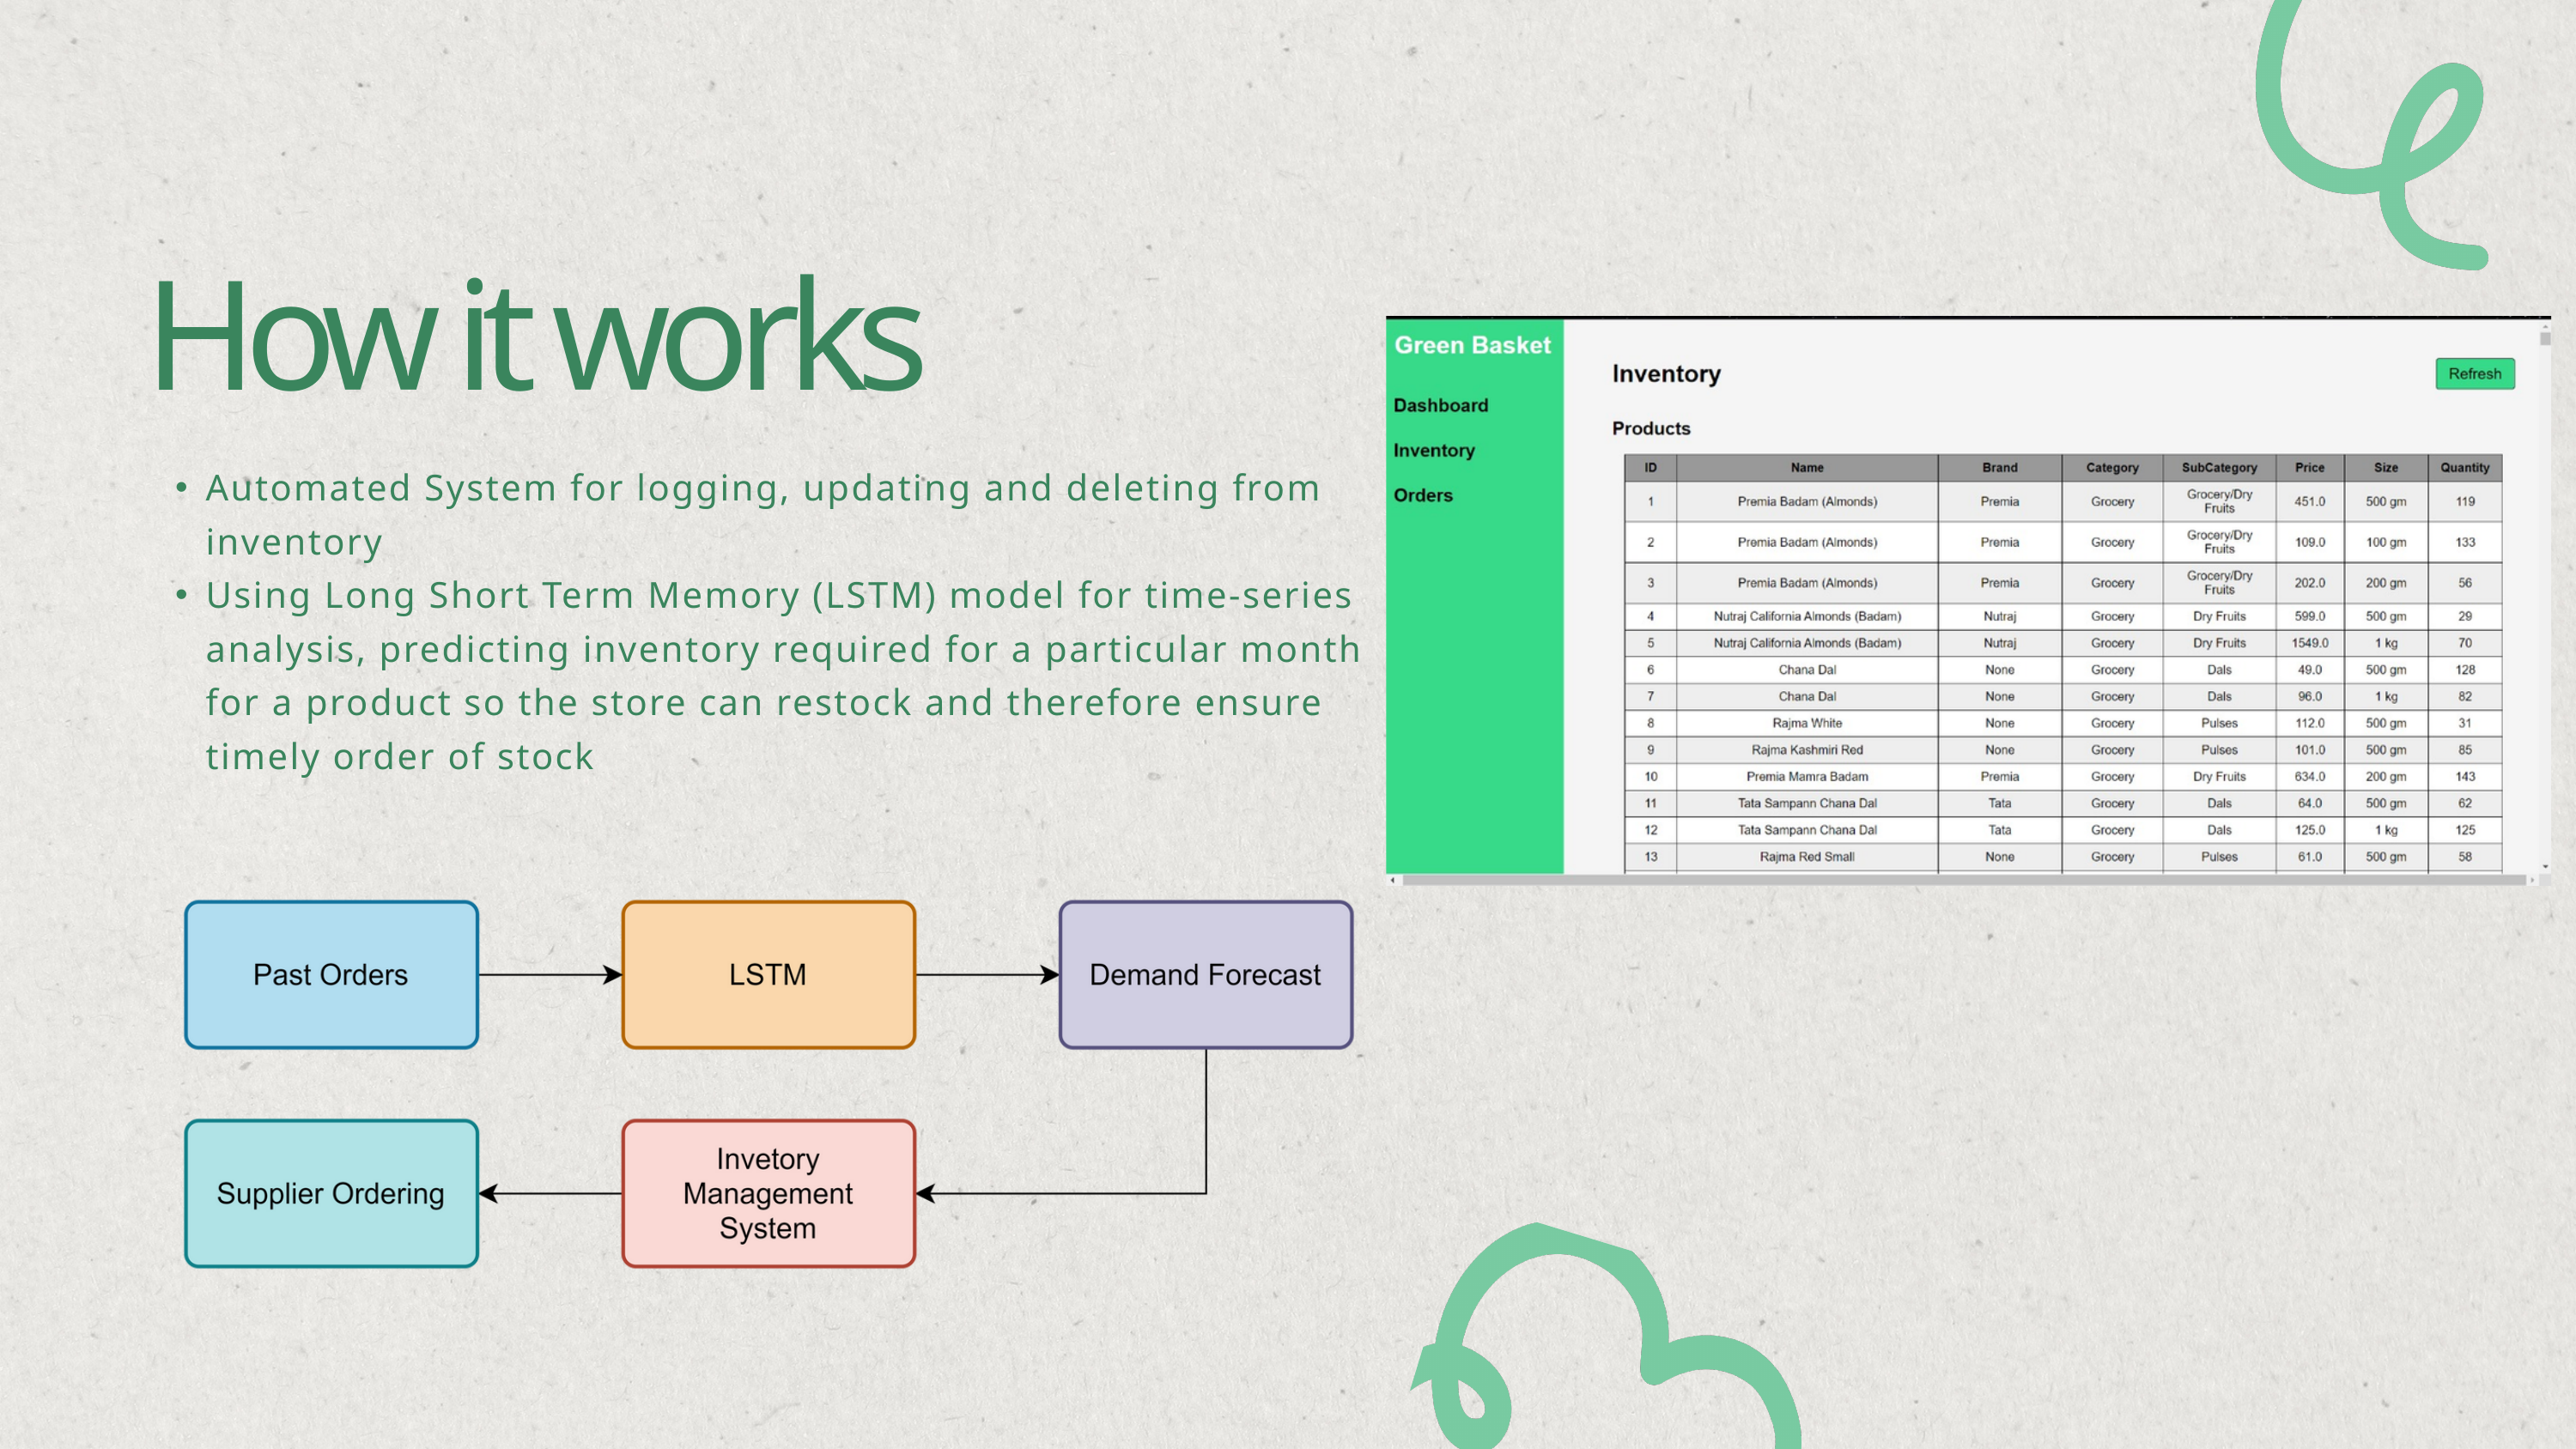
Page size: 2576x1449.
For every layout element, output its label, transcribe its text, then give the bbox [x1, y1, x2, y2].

text_box [0, 0, 2576, 1449]
text_box [147, 863, 1389, 1304]
text_box Automated System for logging, updating and deleting from inventory Using Long Short Term Memory (LSTM) model for time-series analysis, predicting inventory required for a particular month for a product so the store can restock and therefore ensure timely order of stock [144, 454, 1387, 777]
text_box [2254, 0, 2494, 274]
text_box [1392, 1201, 1852, 1449]
text_box How it works [144, 274, 1205, 421]
text_box [1386, 316, 2552, 886]
